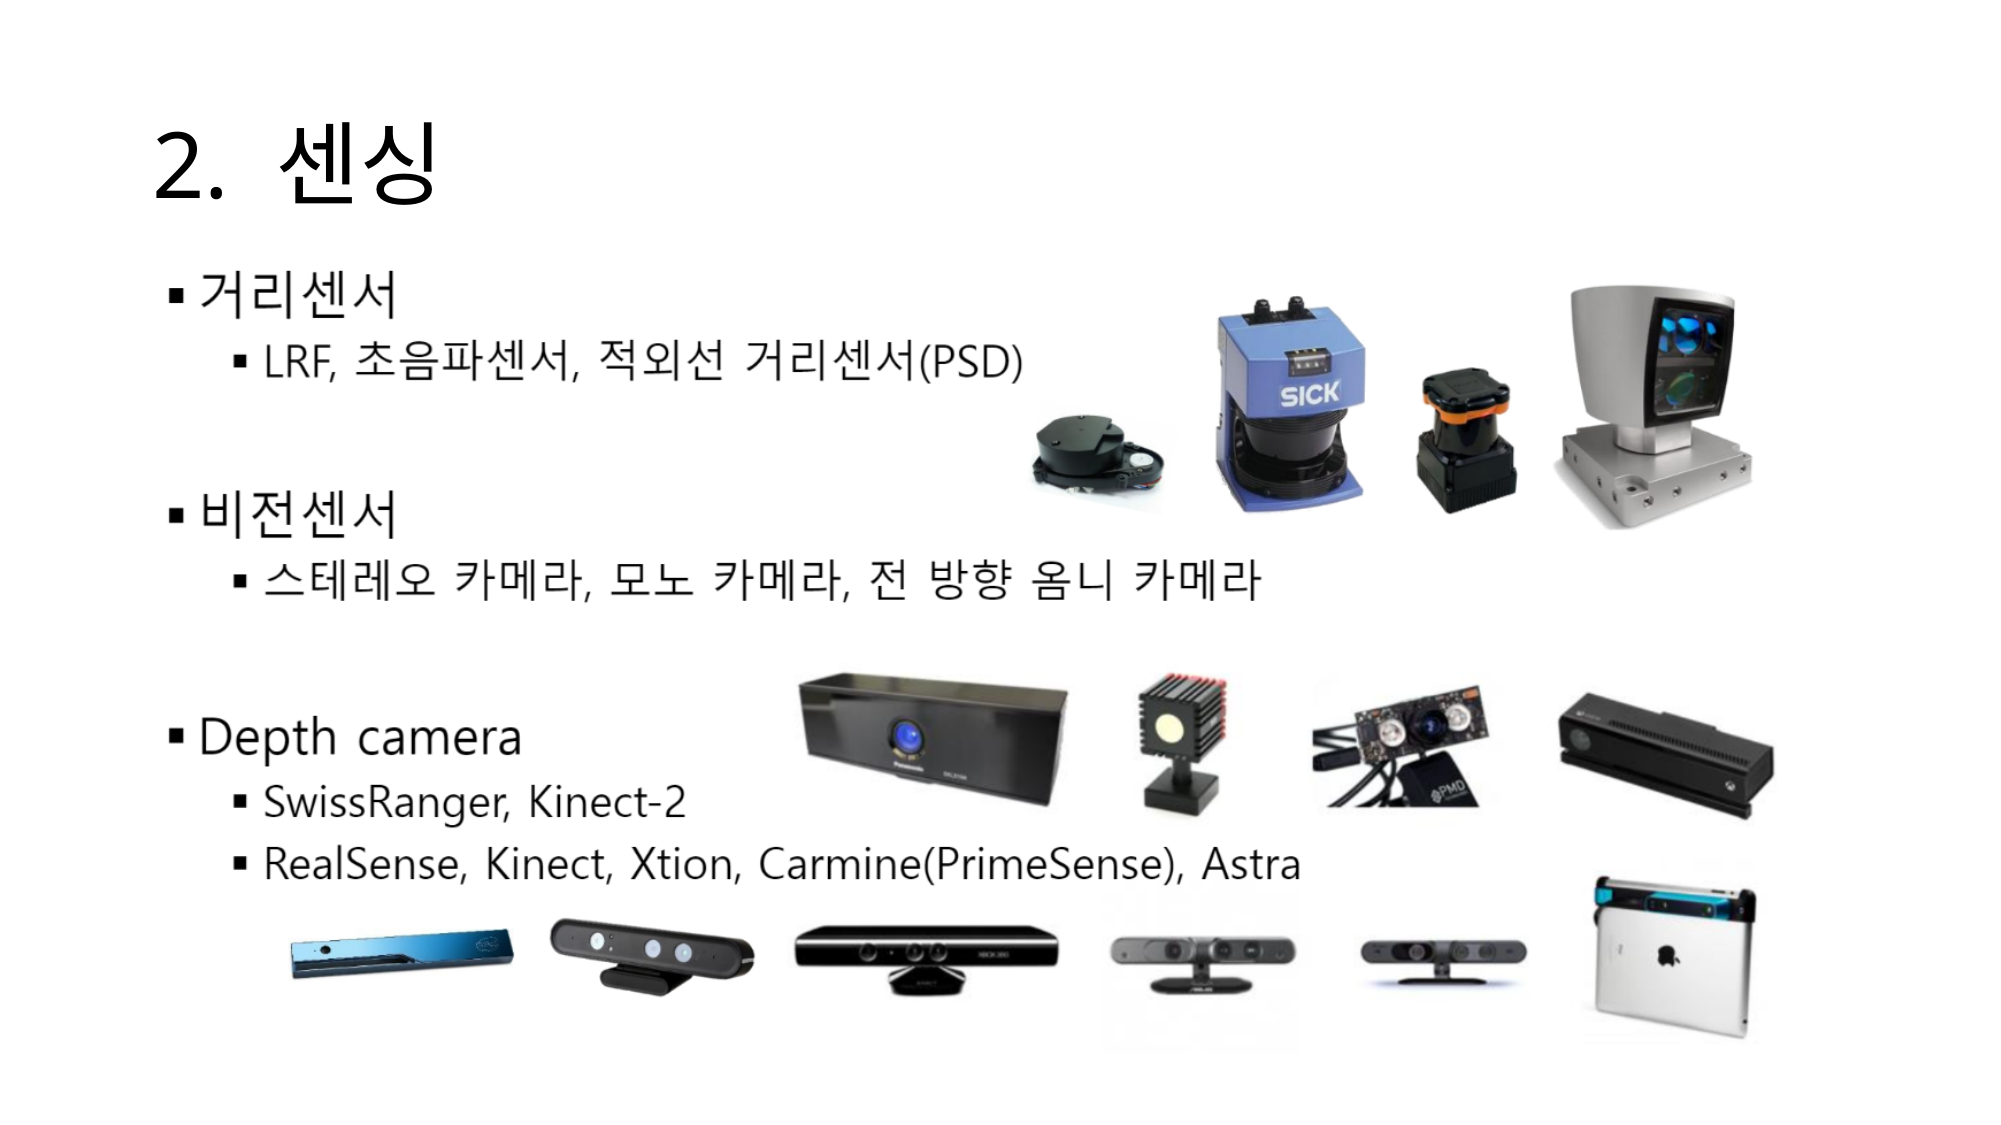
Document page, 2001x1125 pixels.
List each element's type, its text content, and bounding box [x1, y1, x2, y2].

picture [137, 264, 1795, 1054]
title 2. 센싱 [137, 59, 1863, 278]
